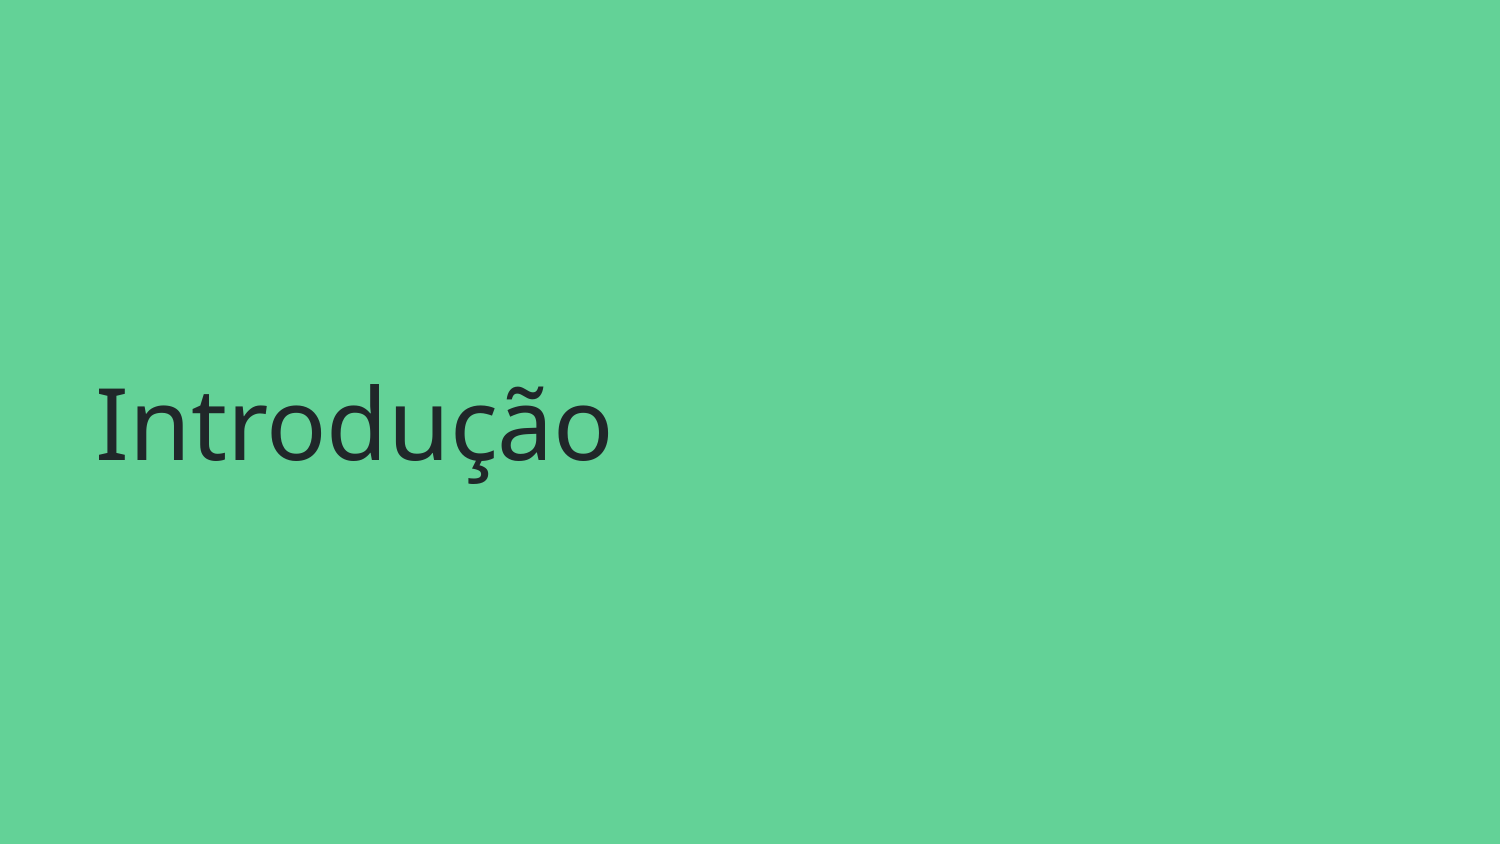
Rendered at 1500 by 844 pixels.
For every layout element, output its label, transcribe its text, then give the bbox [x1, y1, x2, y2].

title Introdução [80, 86, 1032, 758]
